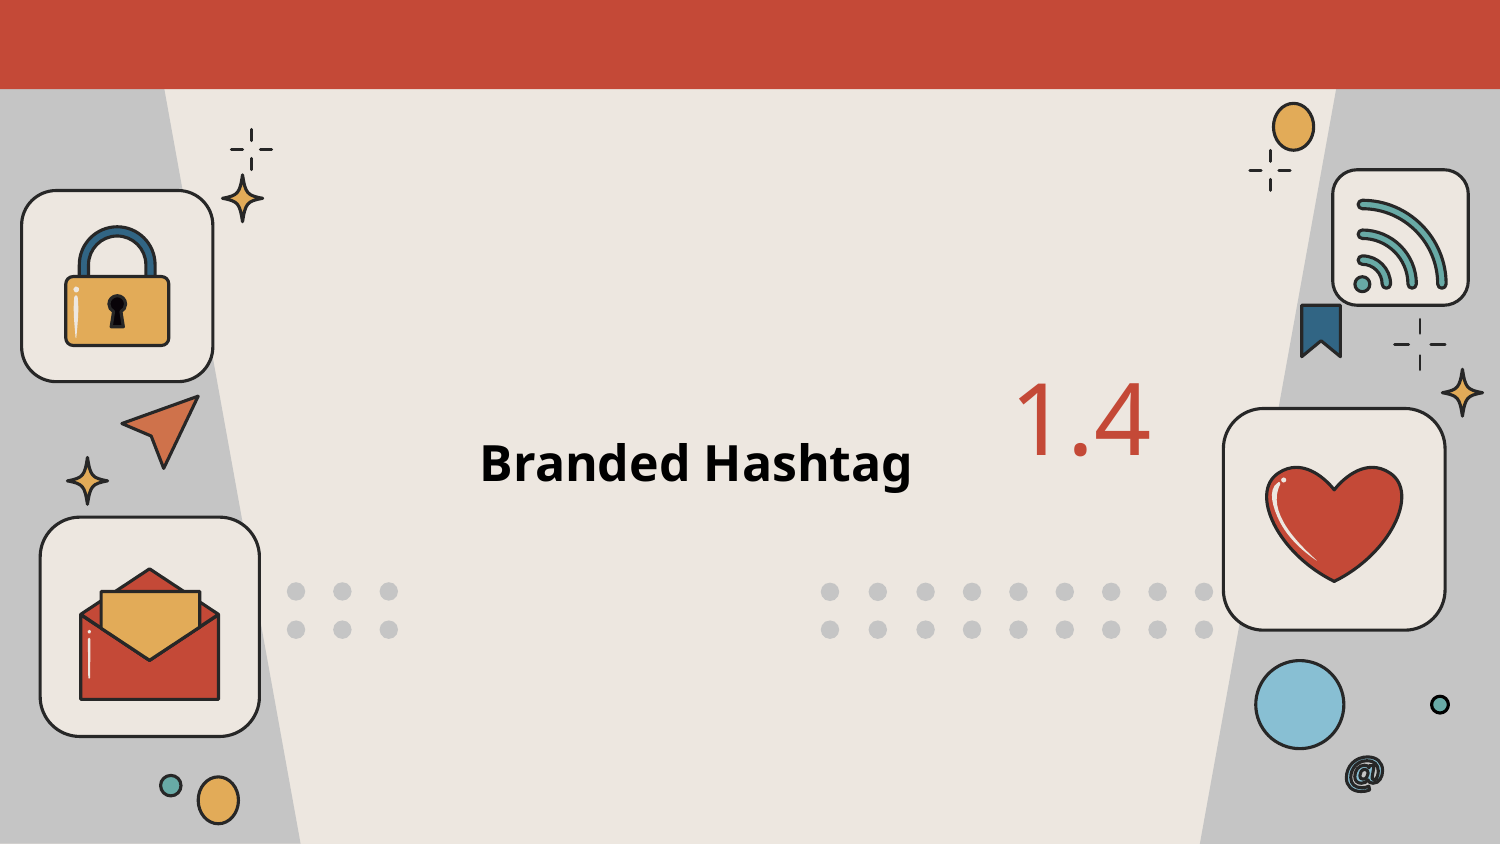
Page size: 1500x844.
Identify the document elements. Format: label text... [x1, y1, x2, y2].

text_box [222, 178, 263, 222]
text_box [1346, 756, 1383, 792]
text_box [160, 775, 182, 796]
title 1.4 [995, 319, 1248, 511]
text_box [1249, 149, 1291, 191]
text_box [1255, 660, 1344, 749]
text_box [39, 516, 260, 737]
title Branded Hashtag [427, 356, 966, 707]
text_box [1442, 369, 1483, 417]
text_box [198, 776, 239, 824]
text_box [231, 129, 272, 170]
text_box [121, 396, 199, 469]
text_box [67, 457, 108, 505]
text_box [21, 190, 214, 382]
text_box [1431, 696, 1449, 714]
text_box [1273, 103, 1314, 151]
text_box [286, 581, 399, 640]
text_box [1394, 318, 1446, 371]
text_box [1223, 408, 1446, 631]
text_box [1301, 305, 1341, 357]
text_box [820, 582, 1214, 640]
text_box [1332, 169, 1469, 306]
